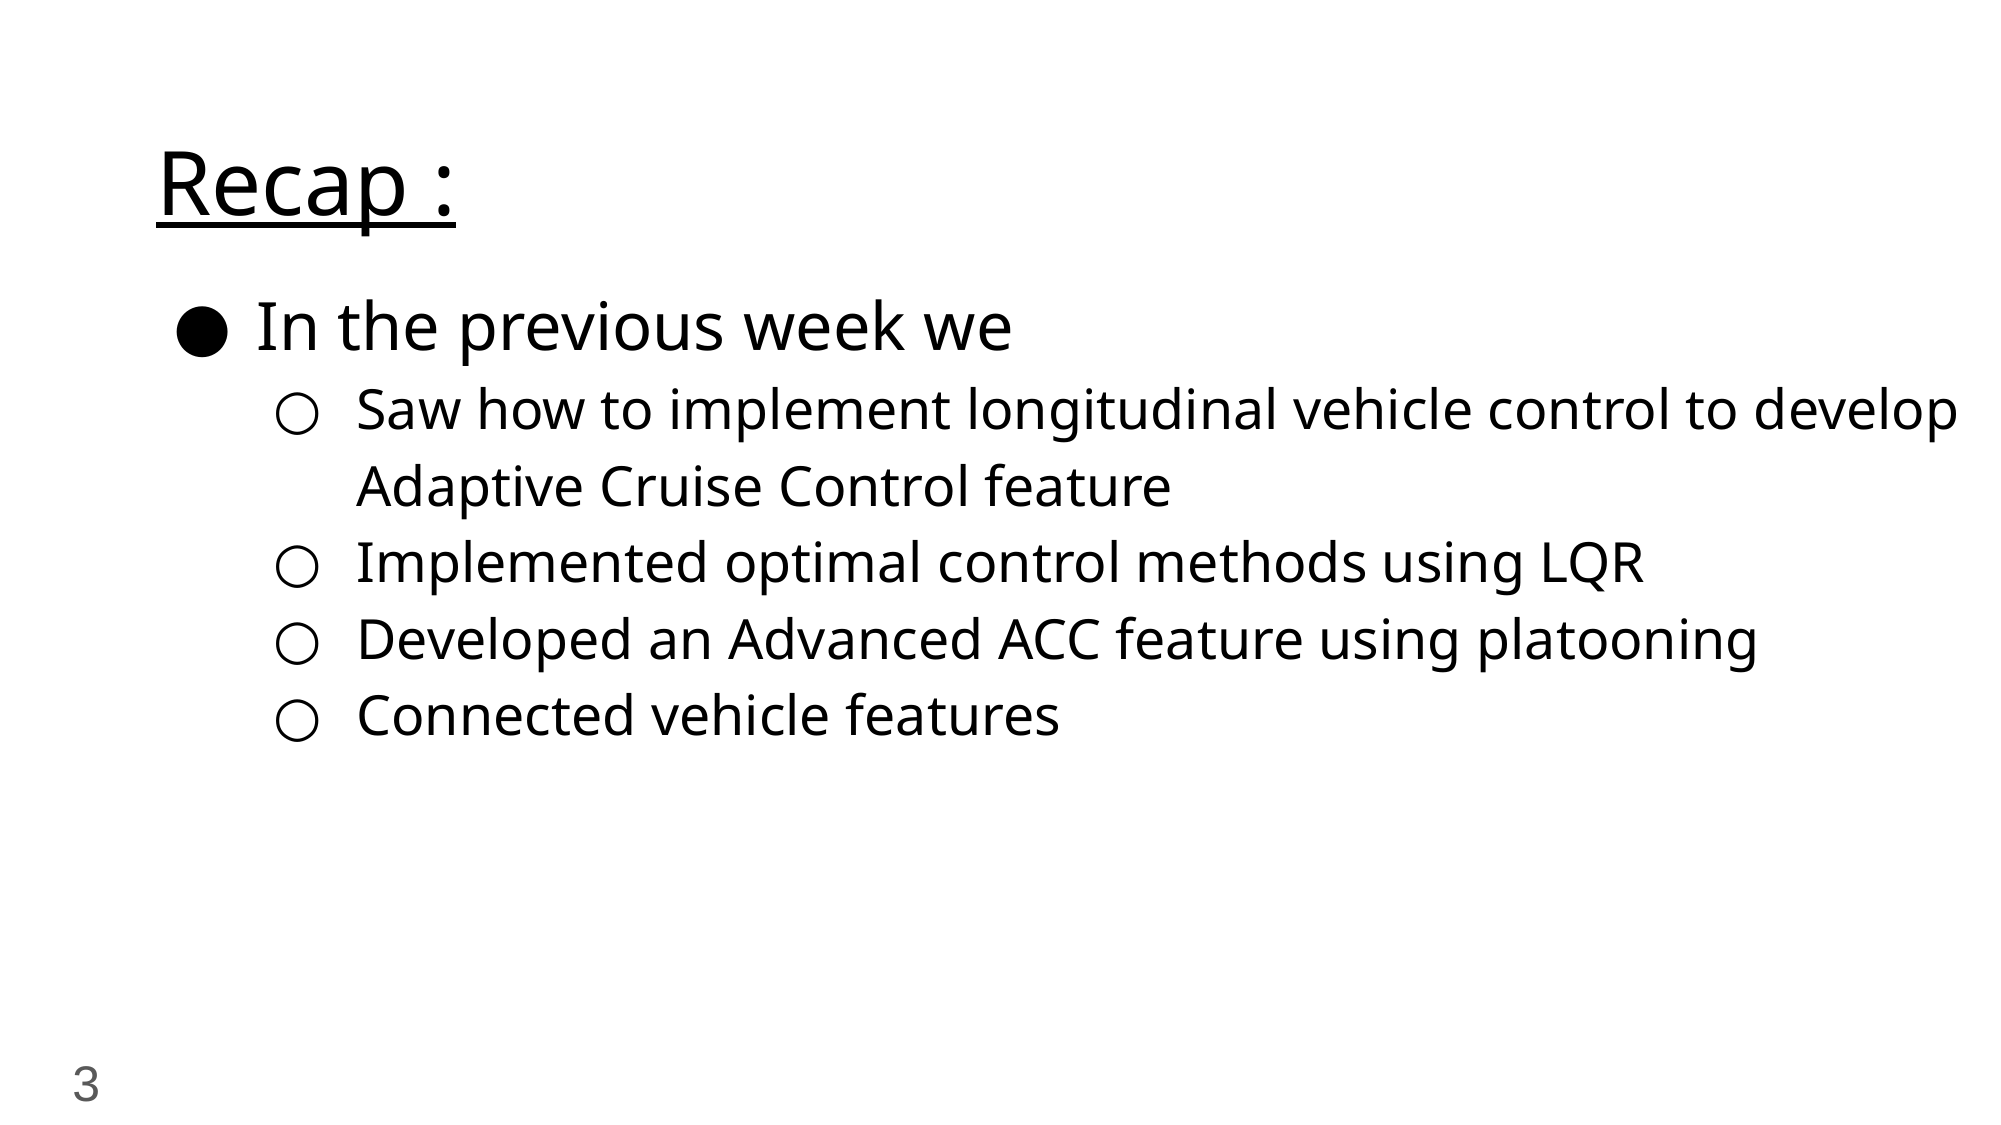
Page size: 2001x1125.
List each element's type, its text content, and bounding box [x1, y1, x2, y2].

title Recap : [136, 106, 2000, 232]
list In the previous week we Saw how to implement longitudinal vehicle control to develop Adaptive Cruise Control feature Implemented optimal control methods using LQR Developed an Advanced ACC feature using platooning Connected vehicle features [136, 252, 2000, 1000]
slide_number 3 [0, 1038, 120, 1125]
